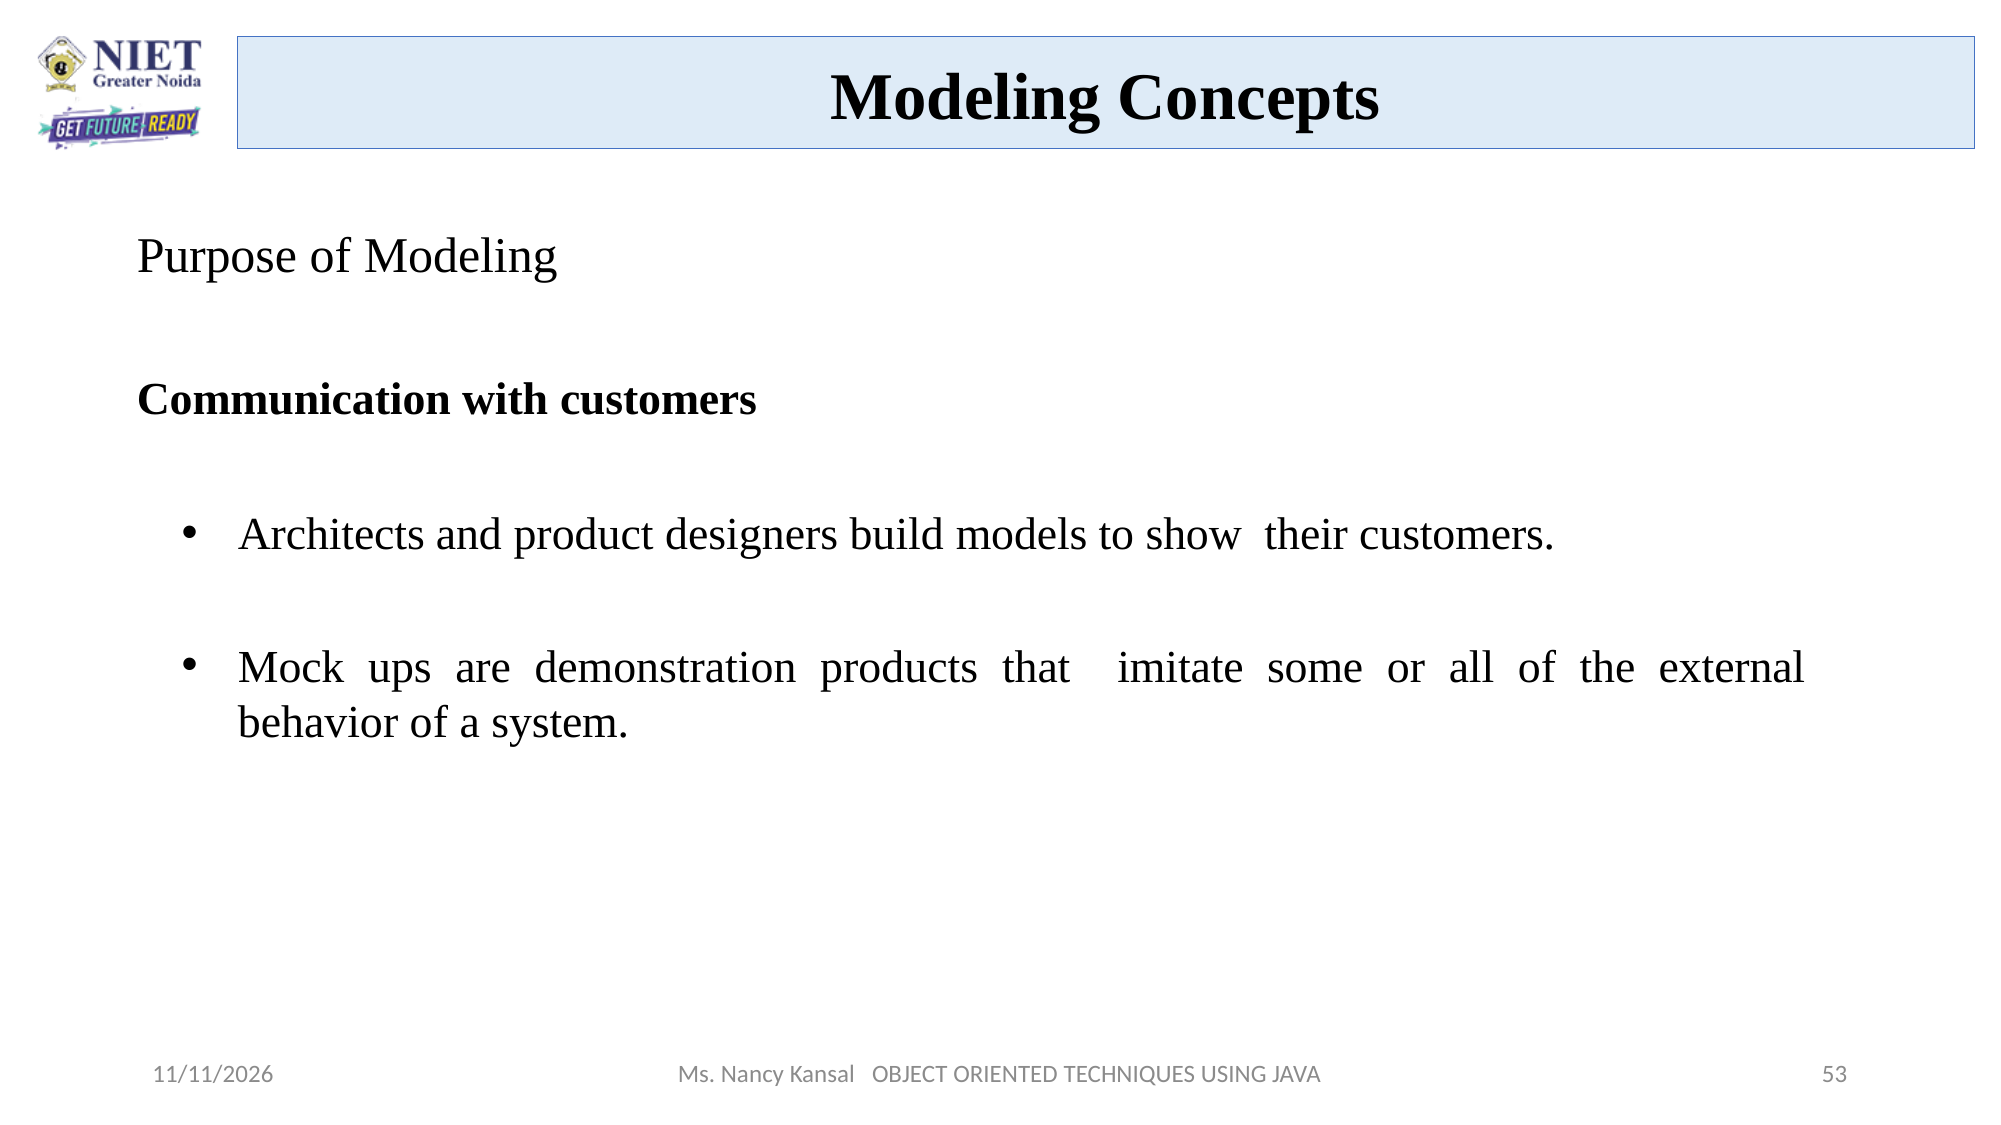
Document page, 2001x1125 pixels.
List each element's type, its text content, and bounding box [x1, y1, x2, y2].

text_box Purpose of Modeling Communication with customers Architects and product designers build models to show their customers. Mock ups are demonstration products that imitate some or all of the external behavior of a system. [120, 214, 1821, 755]
slide_number 53 [1412, 1042, 1863, 1103]
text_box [0, 25, 1975, 160]
footer Ms. Nancy Kansal OBJECT ORIENTED TECHNIQUES USING JAVA [662, 1042, 1338, 1103]
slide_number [137, 1042, 588, 1103]
